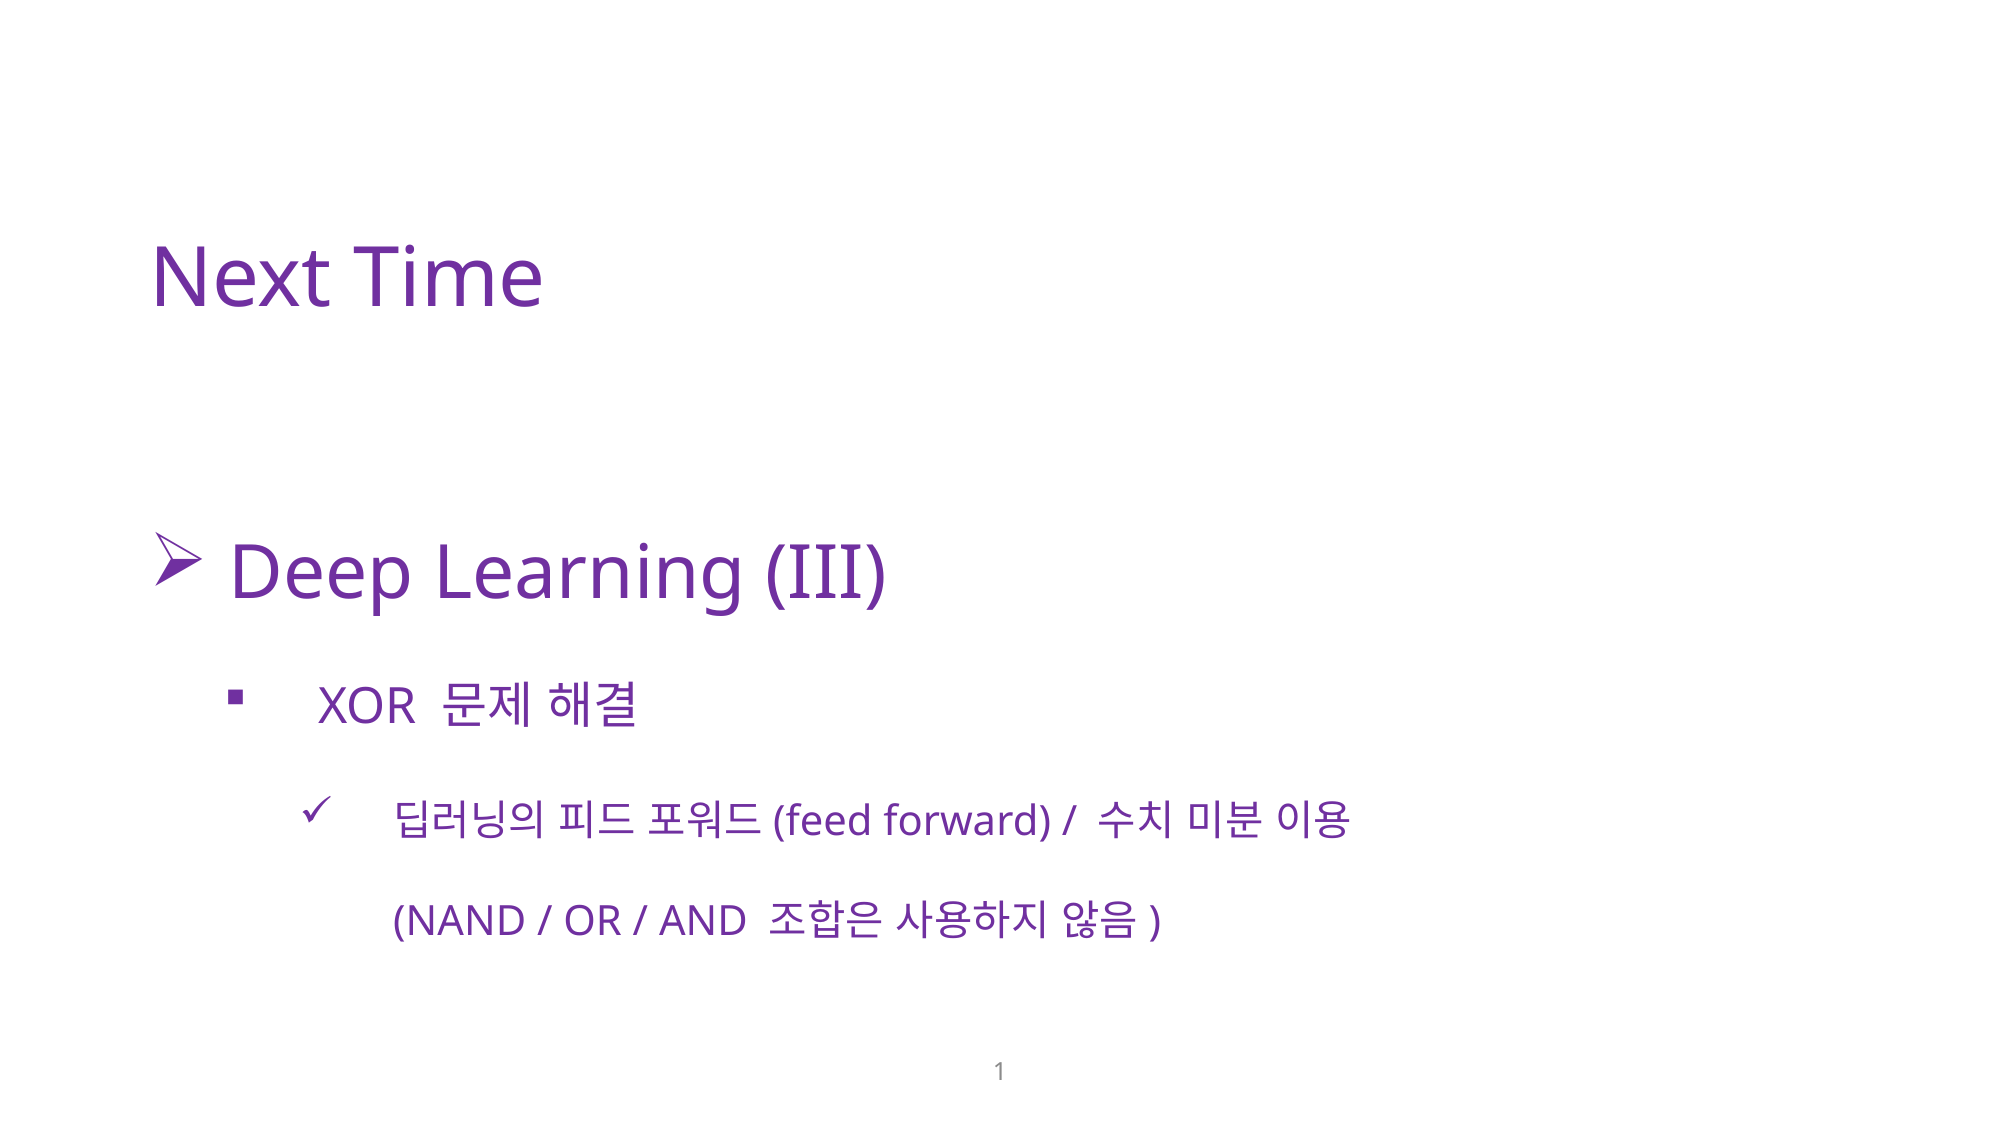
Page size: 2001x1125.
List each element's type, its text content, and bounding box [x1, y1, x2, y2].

text_box Next Time Deep Learning (III) XOR 문제 해결 딥러닝의 피드 포워드(feed forward) / 수치 미분 이용 (NAND / OR / AND 조합은 사용하지 않음) [134, 116, 1692, 1001]
footer 1 [662, 1042, 1338, 1103]
